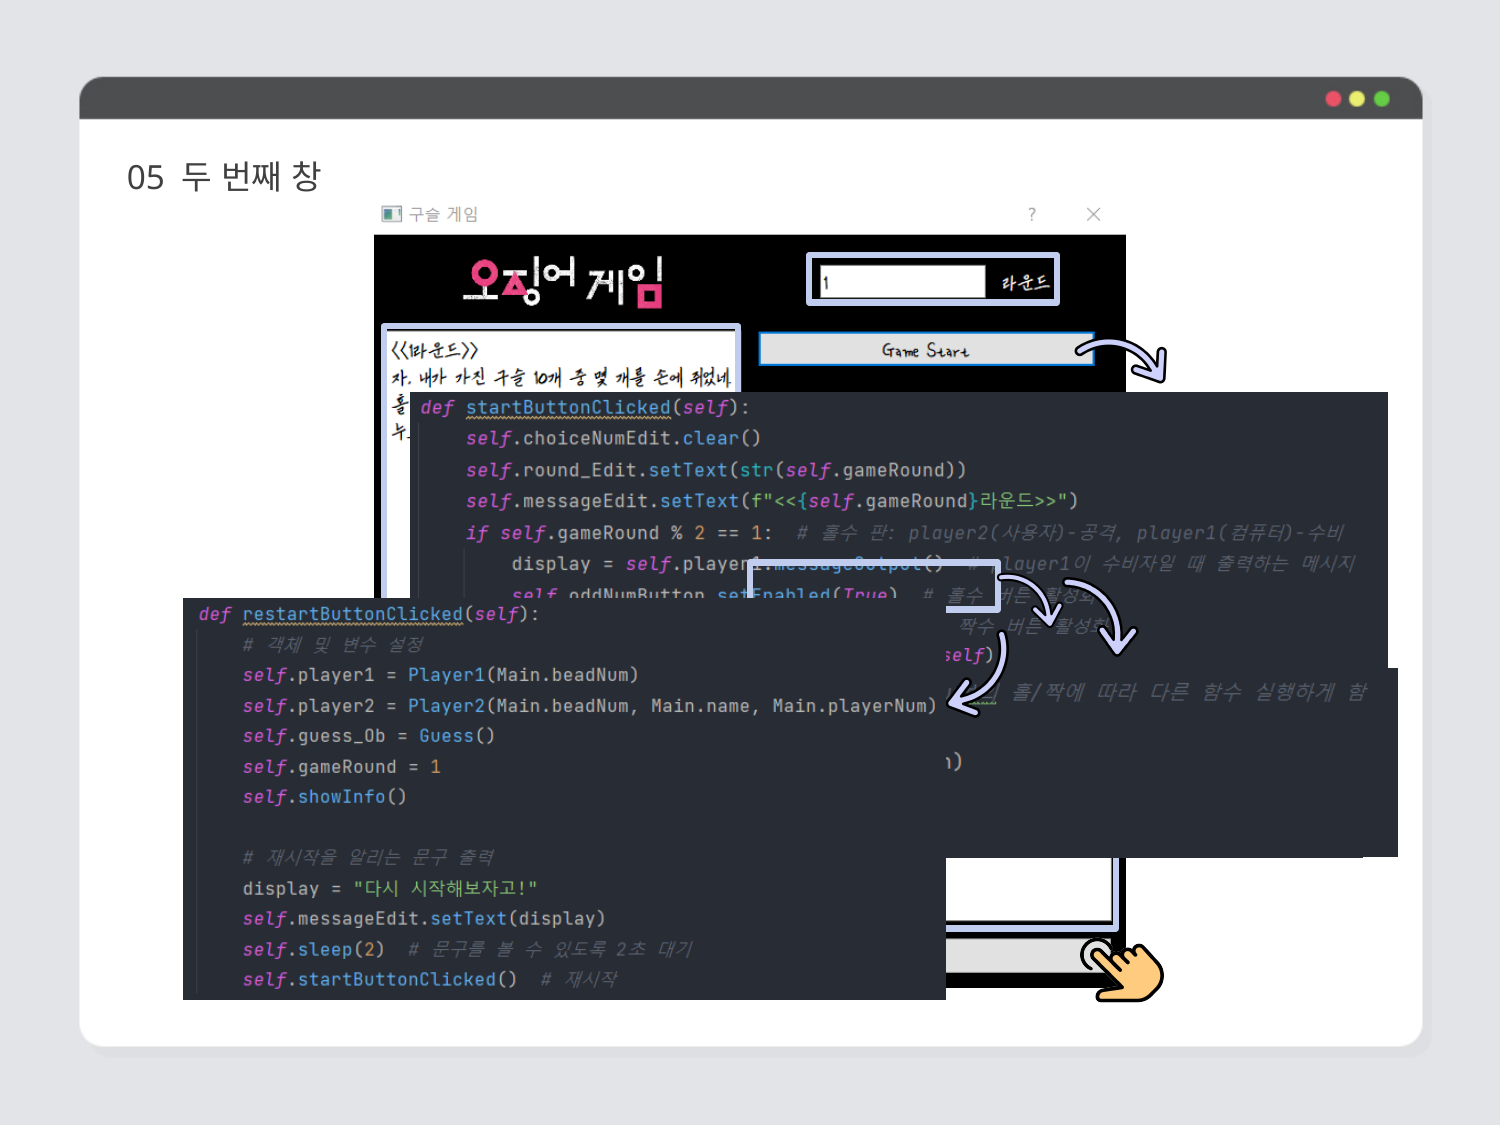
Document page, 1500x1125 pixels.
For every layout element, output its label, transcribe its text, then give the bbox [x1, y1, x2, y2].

text_box 05 두 번째 창 [112, 148, 361, 204]
picture [0, 0, 1500, 1125]
